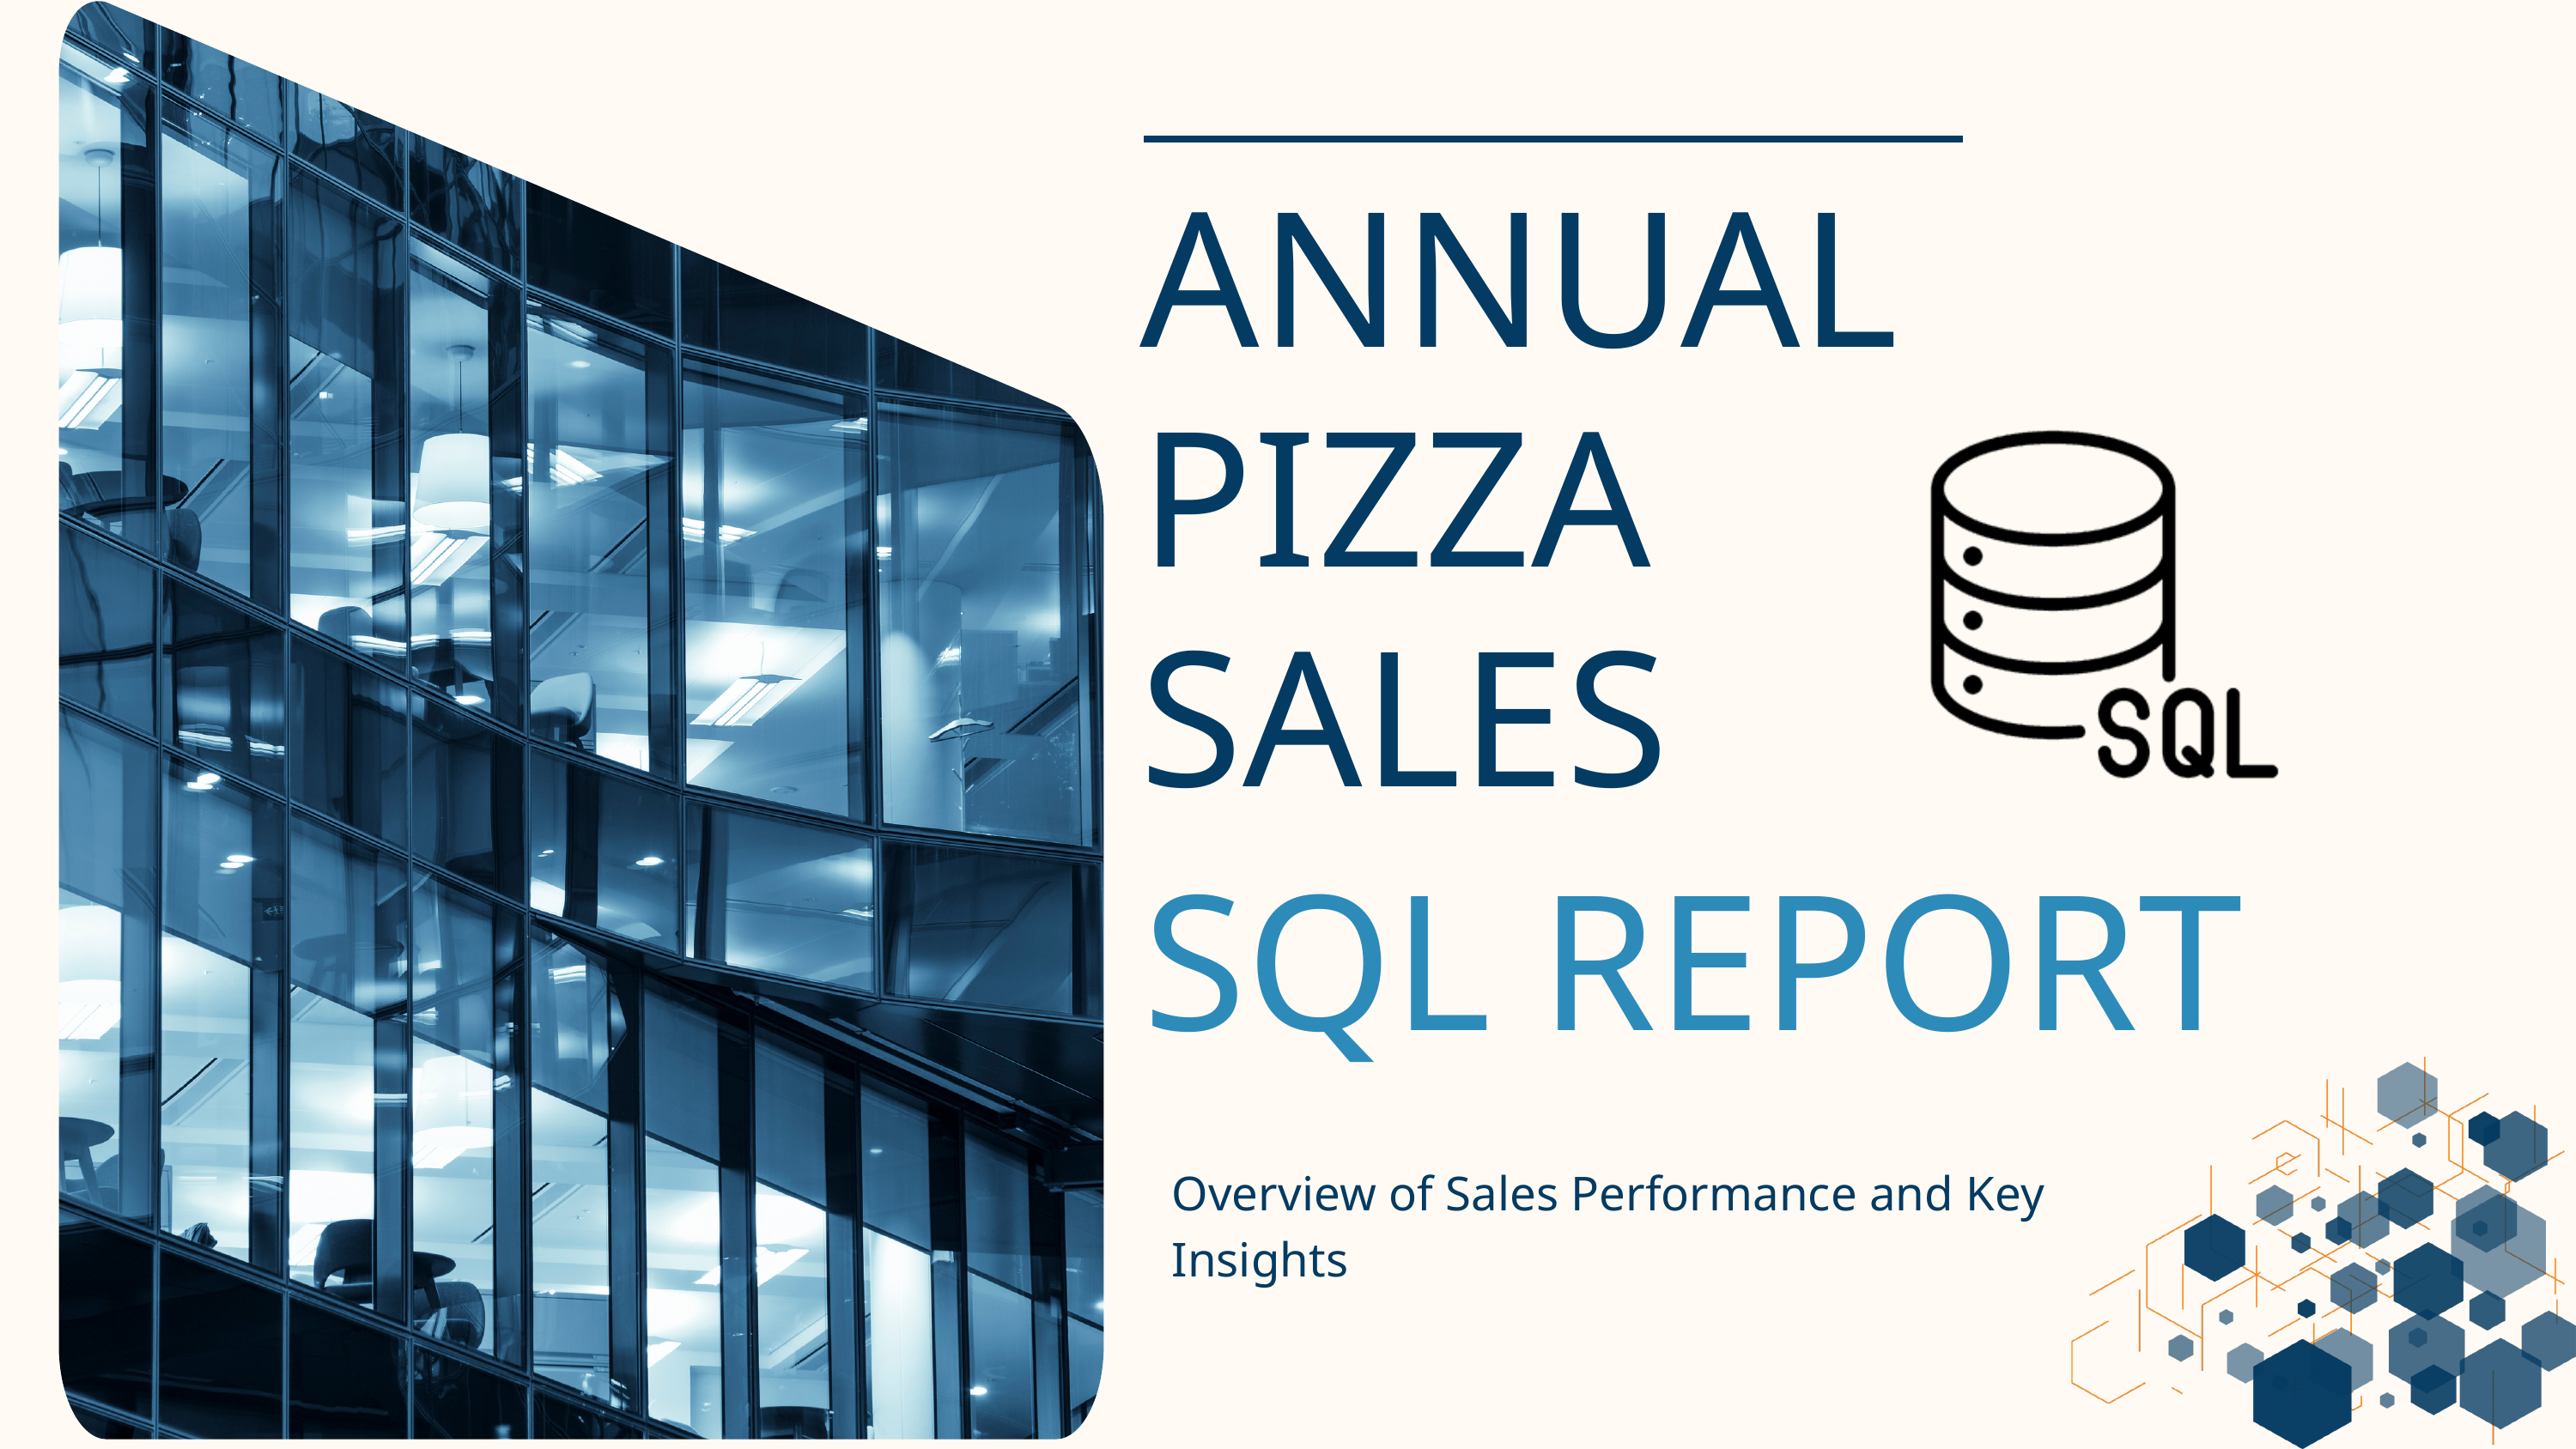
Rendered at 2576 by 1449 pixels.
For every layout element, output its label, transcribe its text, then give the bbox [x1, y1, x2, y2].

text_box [58, 0, 1104, 1440]
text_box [1143, 135, 1964, 143]
picture [1899, 399, 2311, 810]
text_box [2071, 1069, 2576, 1449]
text_box Overview of Sales Performance and Key Insights [1171, 1154, 2049, 1286]
text_box ANNUAL PIZZA SALES [1139, 165, 2576, 824]
text_box SQL REPORT [1143, 854, 2576, 1069]
